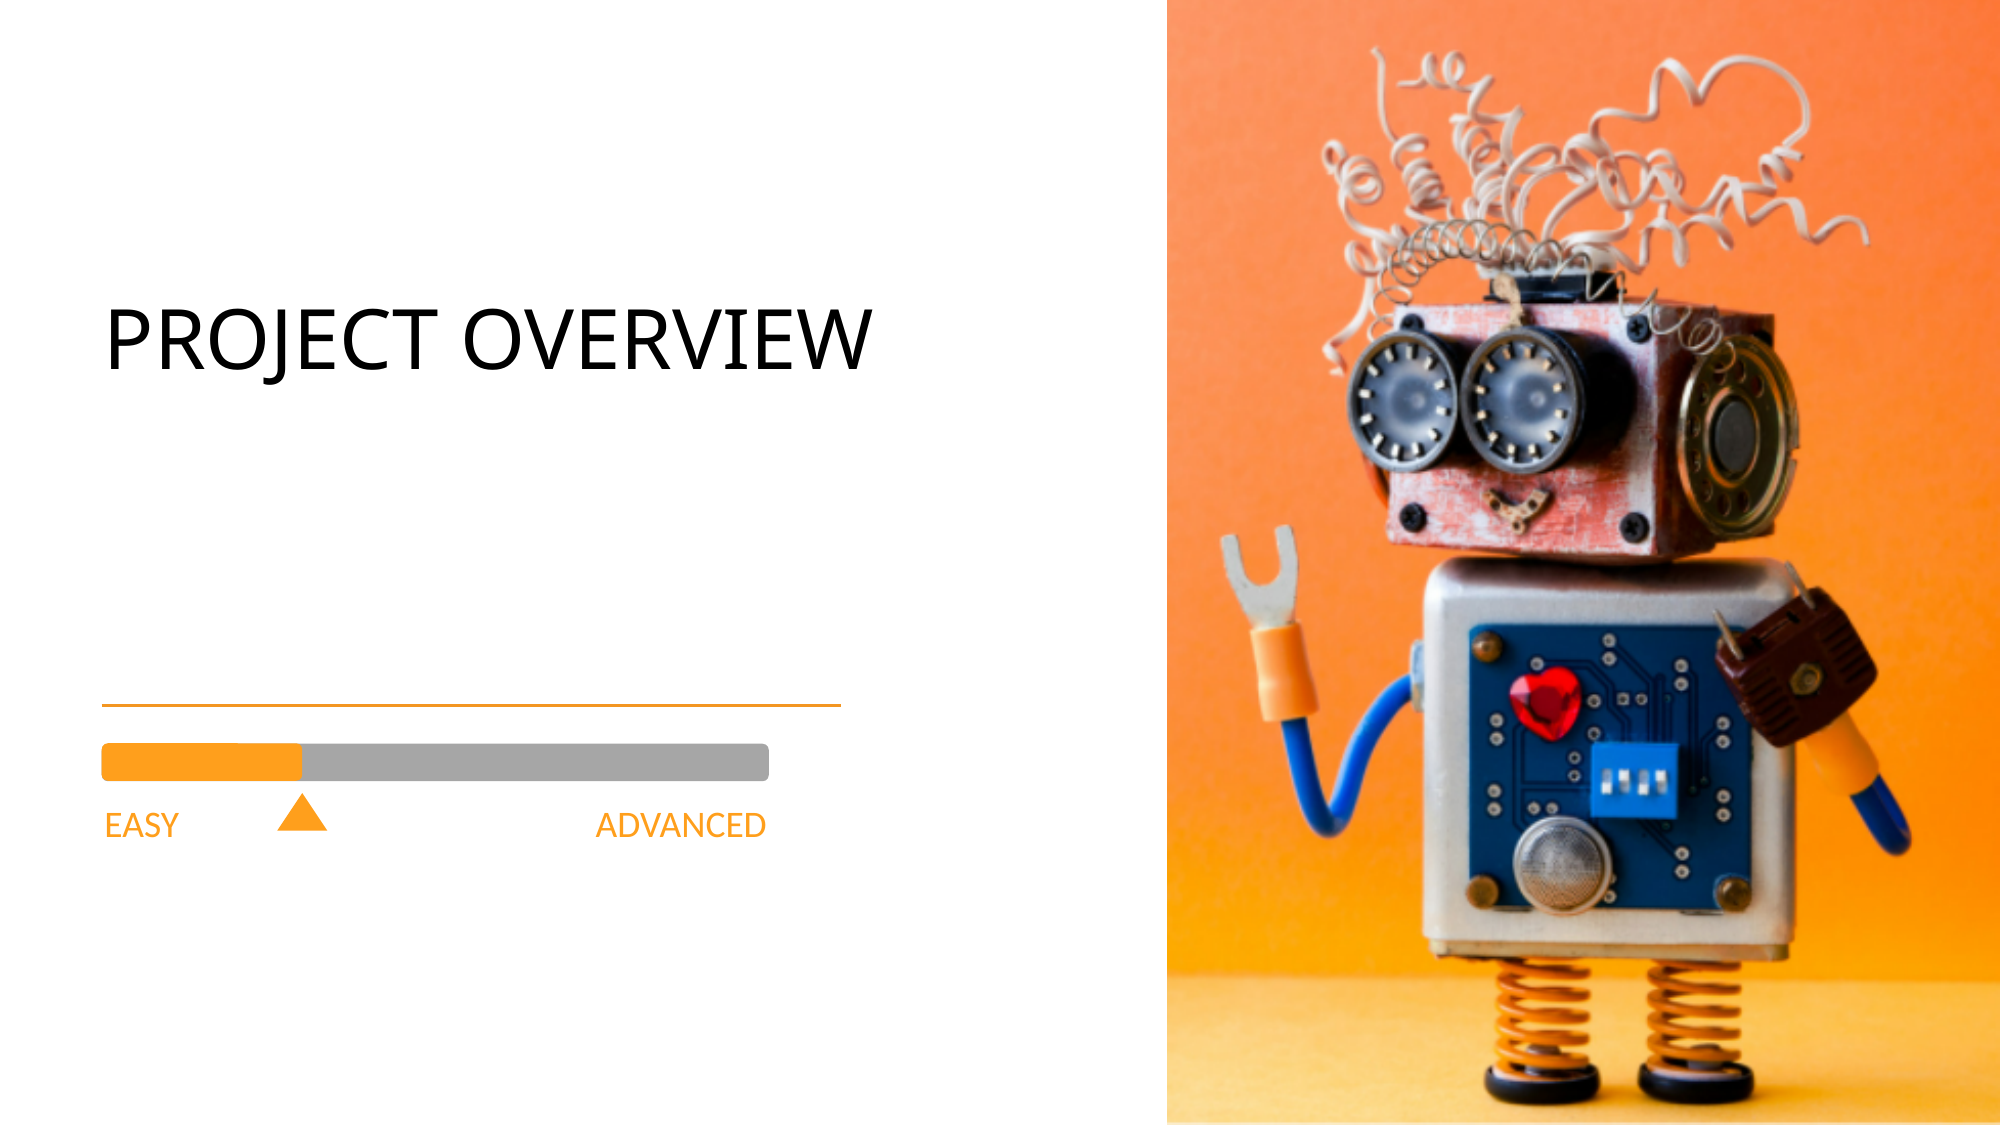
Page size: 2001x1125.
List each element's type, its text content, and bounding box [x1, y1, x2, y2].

text_box ADVANCED [580, 792, 782, 853]
text_box EASY [89, 792, 195, 853]
picture [1167, 0, 2000, 1125]
text_box [275, 791, 330, 832]
text_box [106, 742, 770, 783]
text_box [89, 278, 894, 706]
text_box [100, 742, 304, 782]
